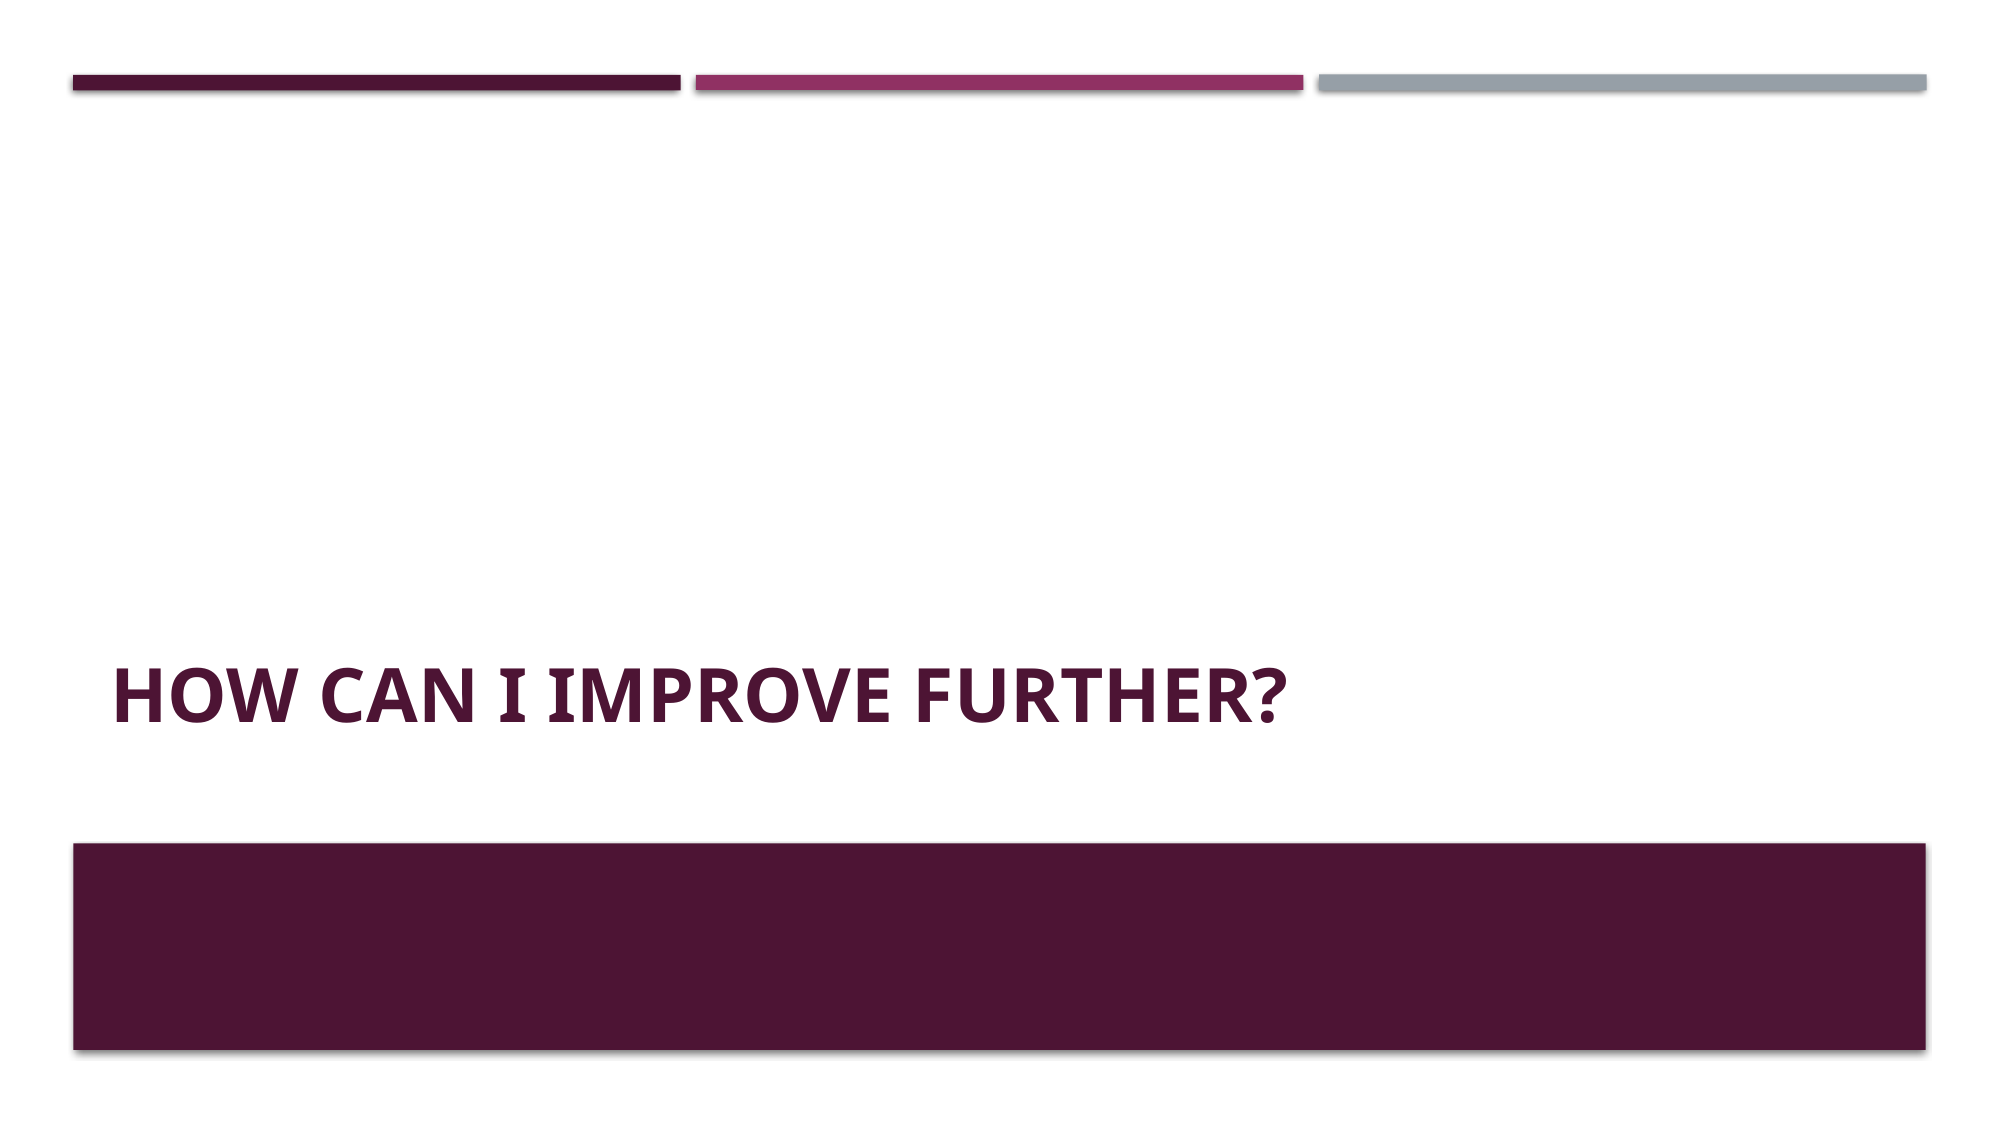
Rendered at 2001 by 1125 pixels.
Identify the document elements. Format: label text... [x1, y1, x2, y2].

title How can I improve further? [95, 499, 1905, 745]
